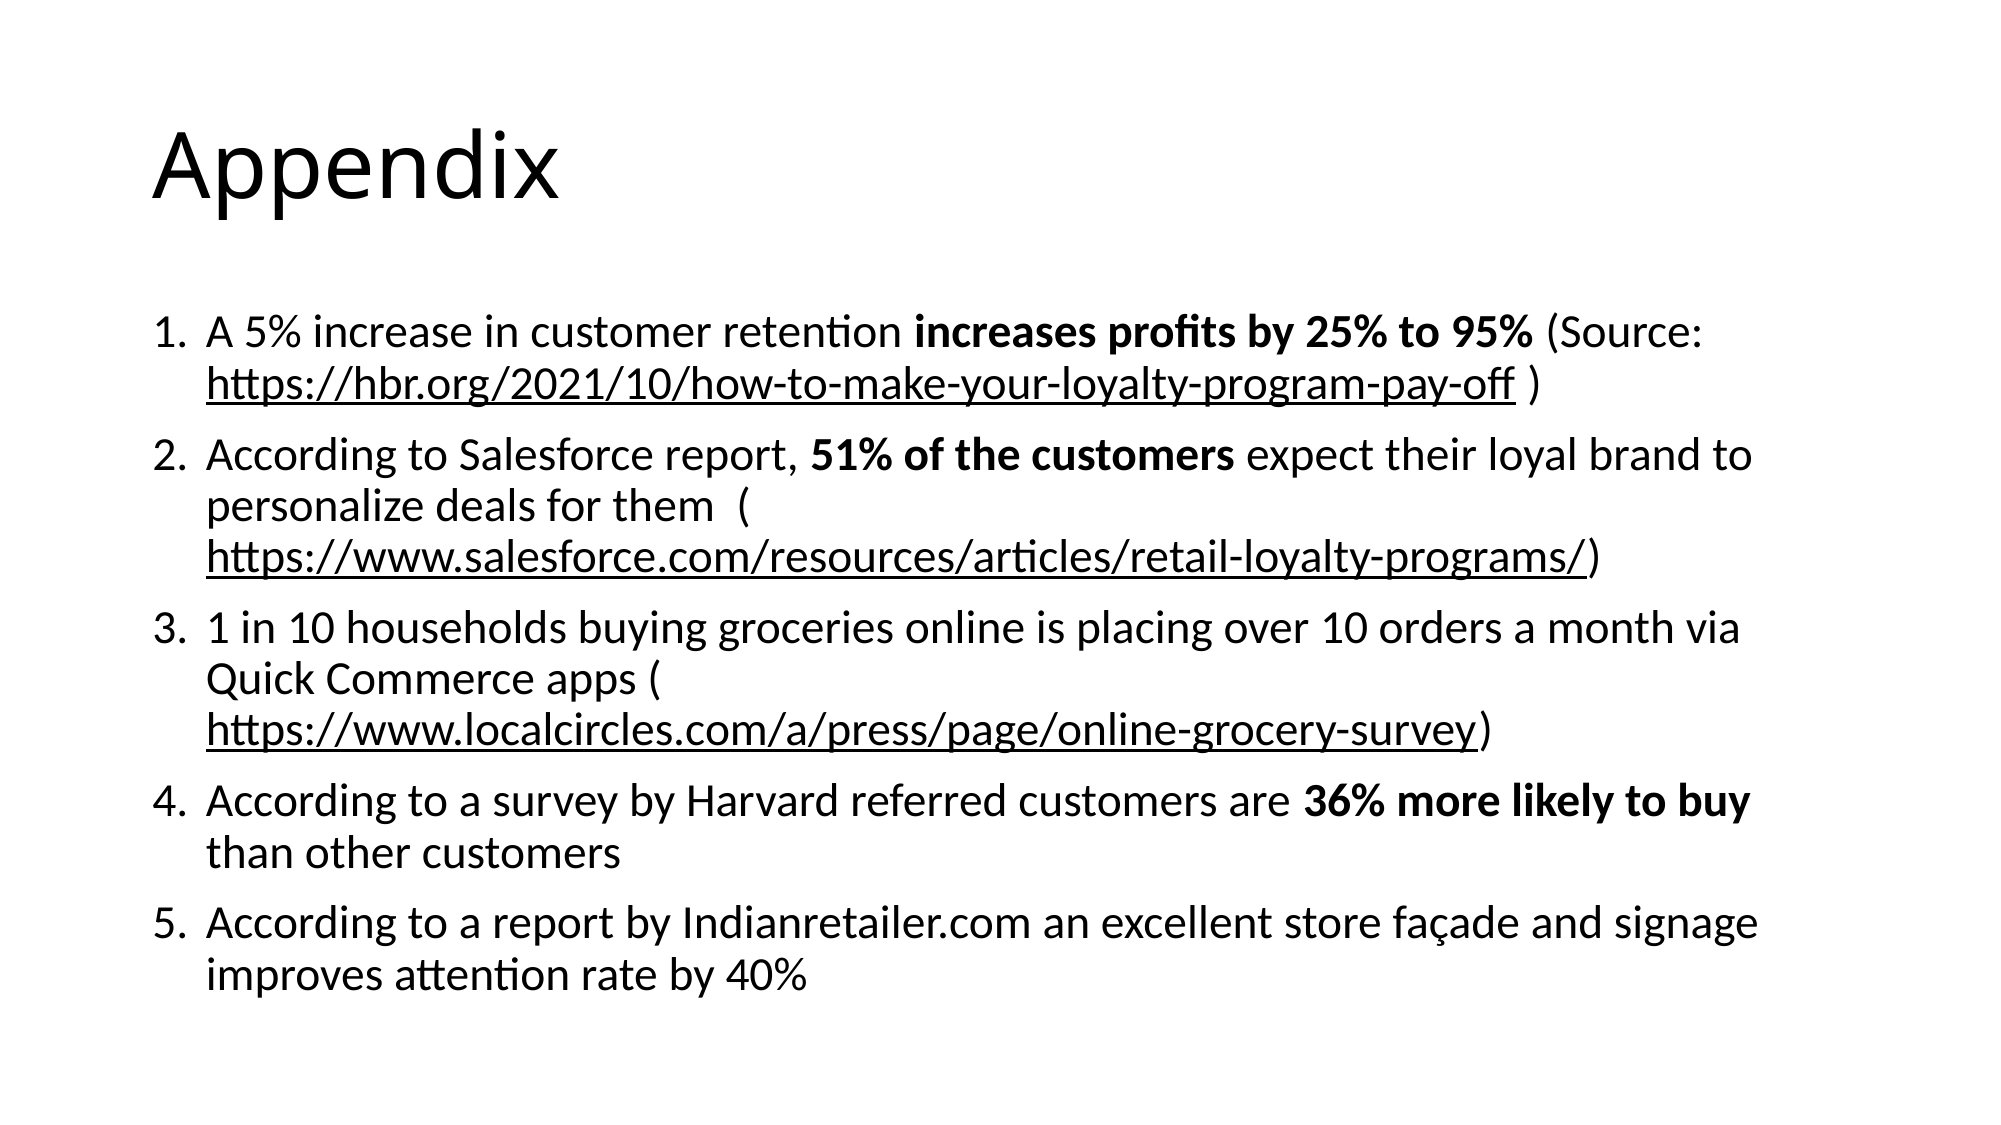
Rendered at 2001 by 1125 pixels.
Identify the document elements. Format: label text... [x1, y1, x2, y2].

title Appendix [137, 59, 1863, 278]
list A 5% increase in customer retention increases profits by 25% to 95% (Source: https://hbr.org/2021/10/how-to-make-your-loyalty-program-pay-off ) According to Salesforce report, 51% of the customers expect their loyal brand to personalize deals for them (https://www.salesforce.com/resources/articles/retail-loyalty-programs/) 1 in 10 households buying groceries online is placing over 10 orders a month via Quick Commerce apps (https://www.localcircles.com/a/press/page/online-grocery-survey) According to a survey by Harvard referred customers are 36% more likely to buy than other customers According to a report by Indianretailer.com an excellent store façade and signage improves attention rate by 40% [137, 299, 1863, 1014]
